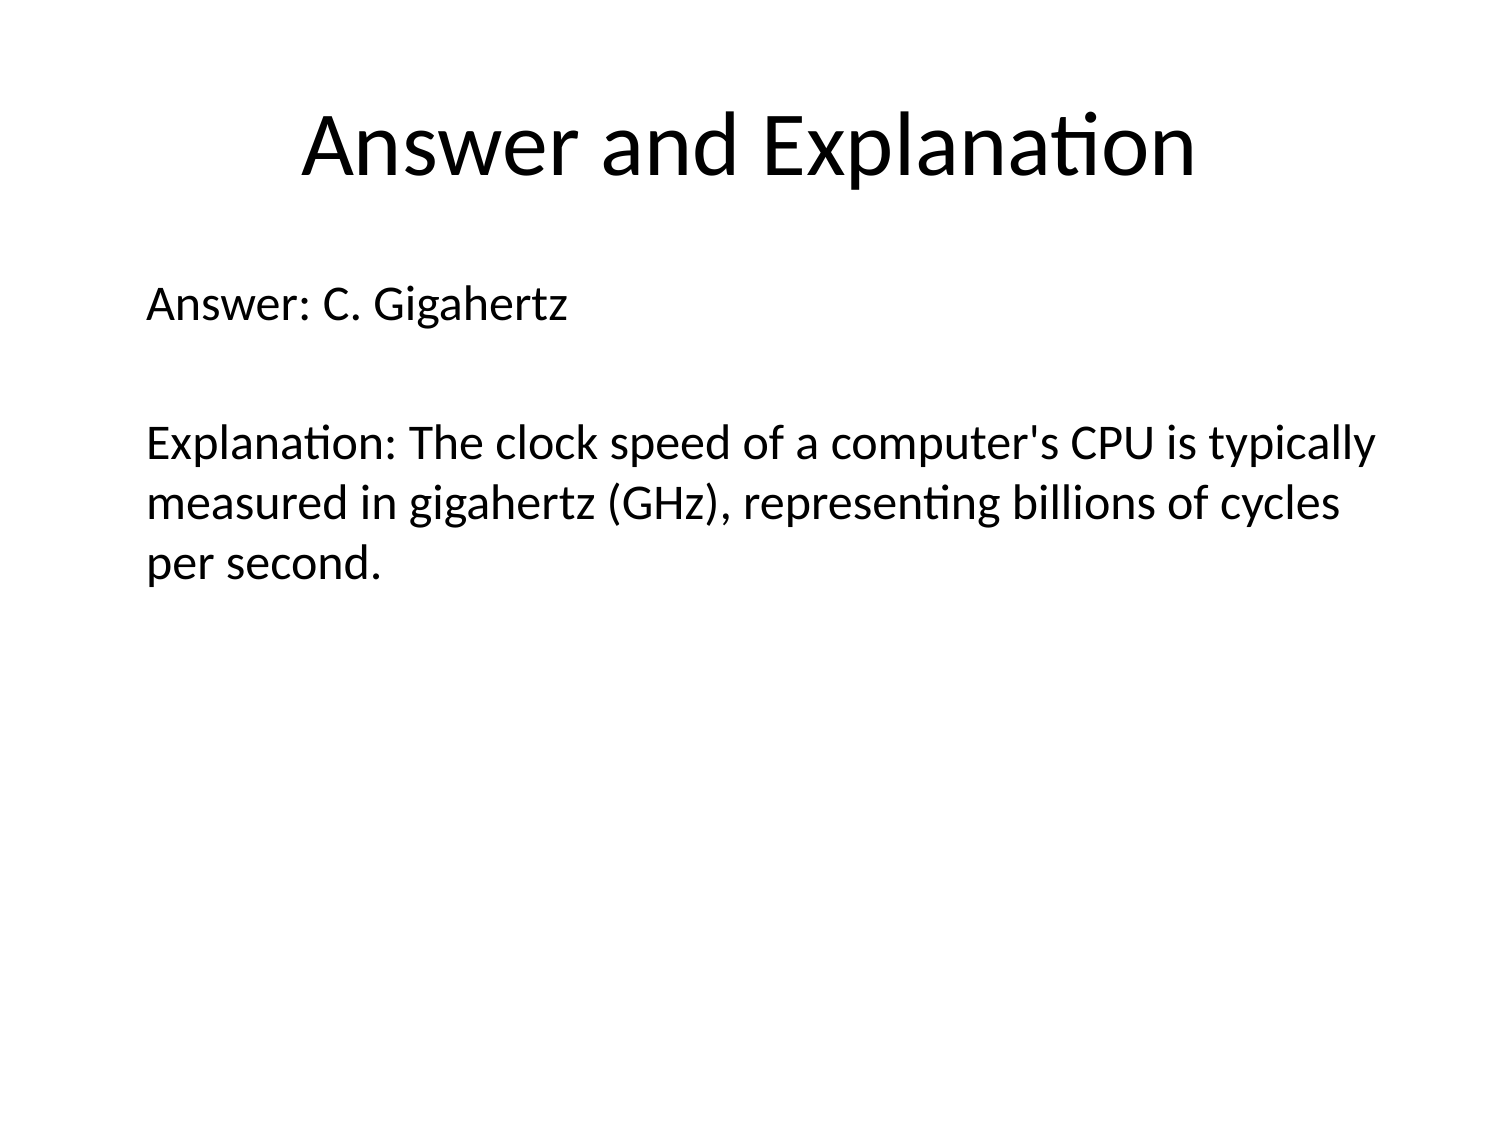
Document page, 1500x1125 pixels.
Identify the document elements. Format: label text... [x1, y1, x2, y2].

title Answer and Explanation [75, 45, 1425, 233]
list Answer: C. Gigahertz Explanation: The clock speed of a computer's CPU is typically measured in gigahertz (GHz), representing billions of cycles per second. [75, 262, 1425, 1005]
